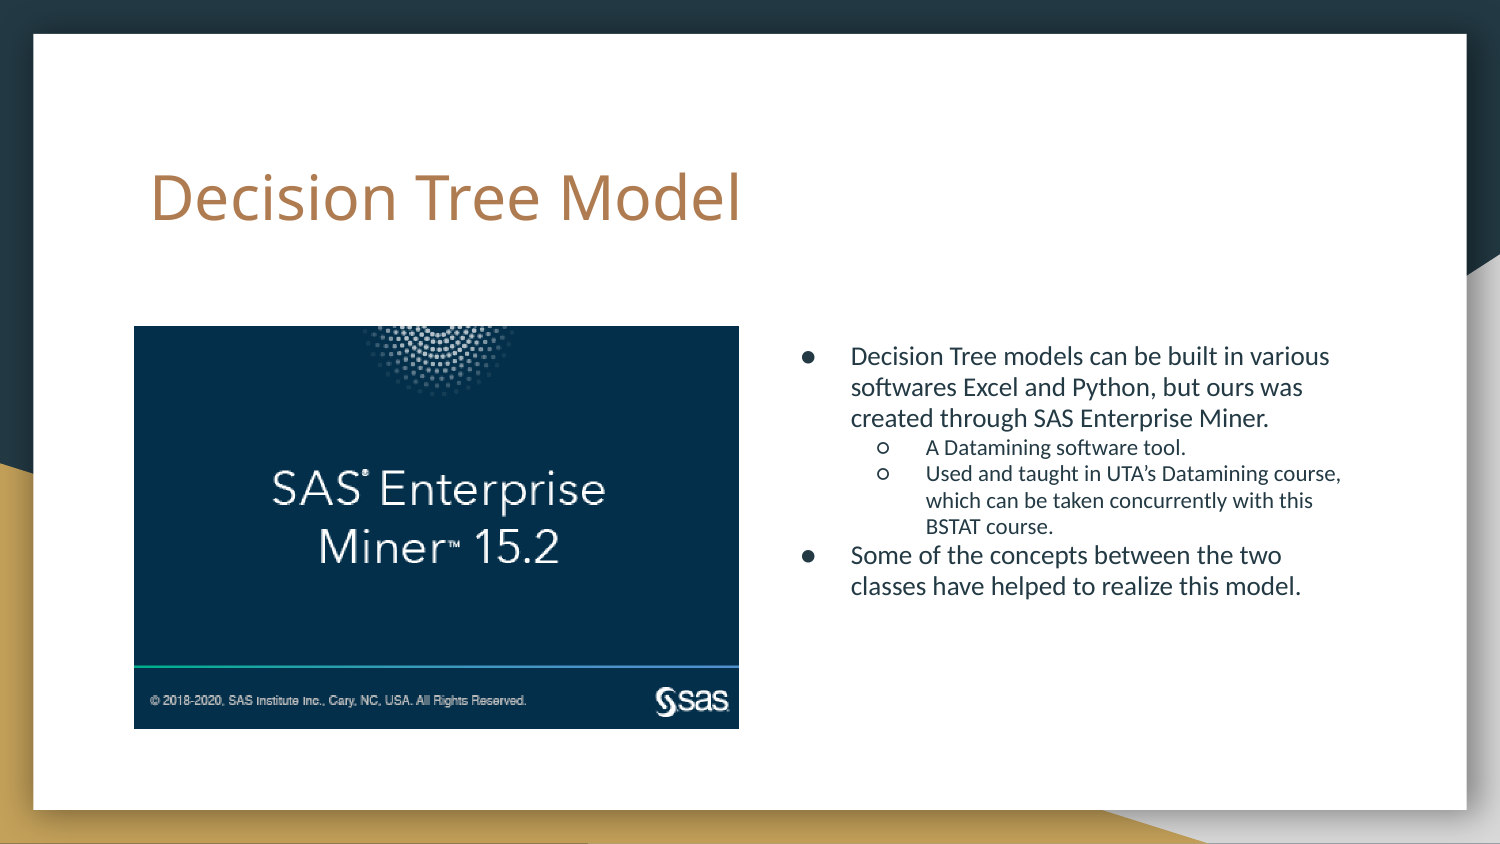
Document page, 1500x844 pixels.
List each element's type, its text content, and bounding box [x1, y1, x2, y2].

list Decision Tree models can be built in various softwares Excel and Python, but ours was created through SAS Enterprise Miner. A Datamining software tool. Used and taught in UTA’s Datamining course, which can be taken concurrently with this BSTAT course. Some of the concepts between the two classes have helped to realize this model. [760, 326, 1366, 729]
picture [134, 326, 739, 729]
title Decision Tree Model [134, 138, 1366, 296]
